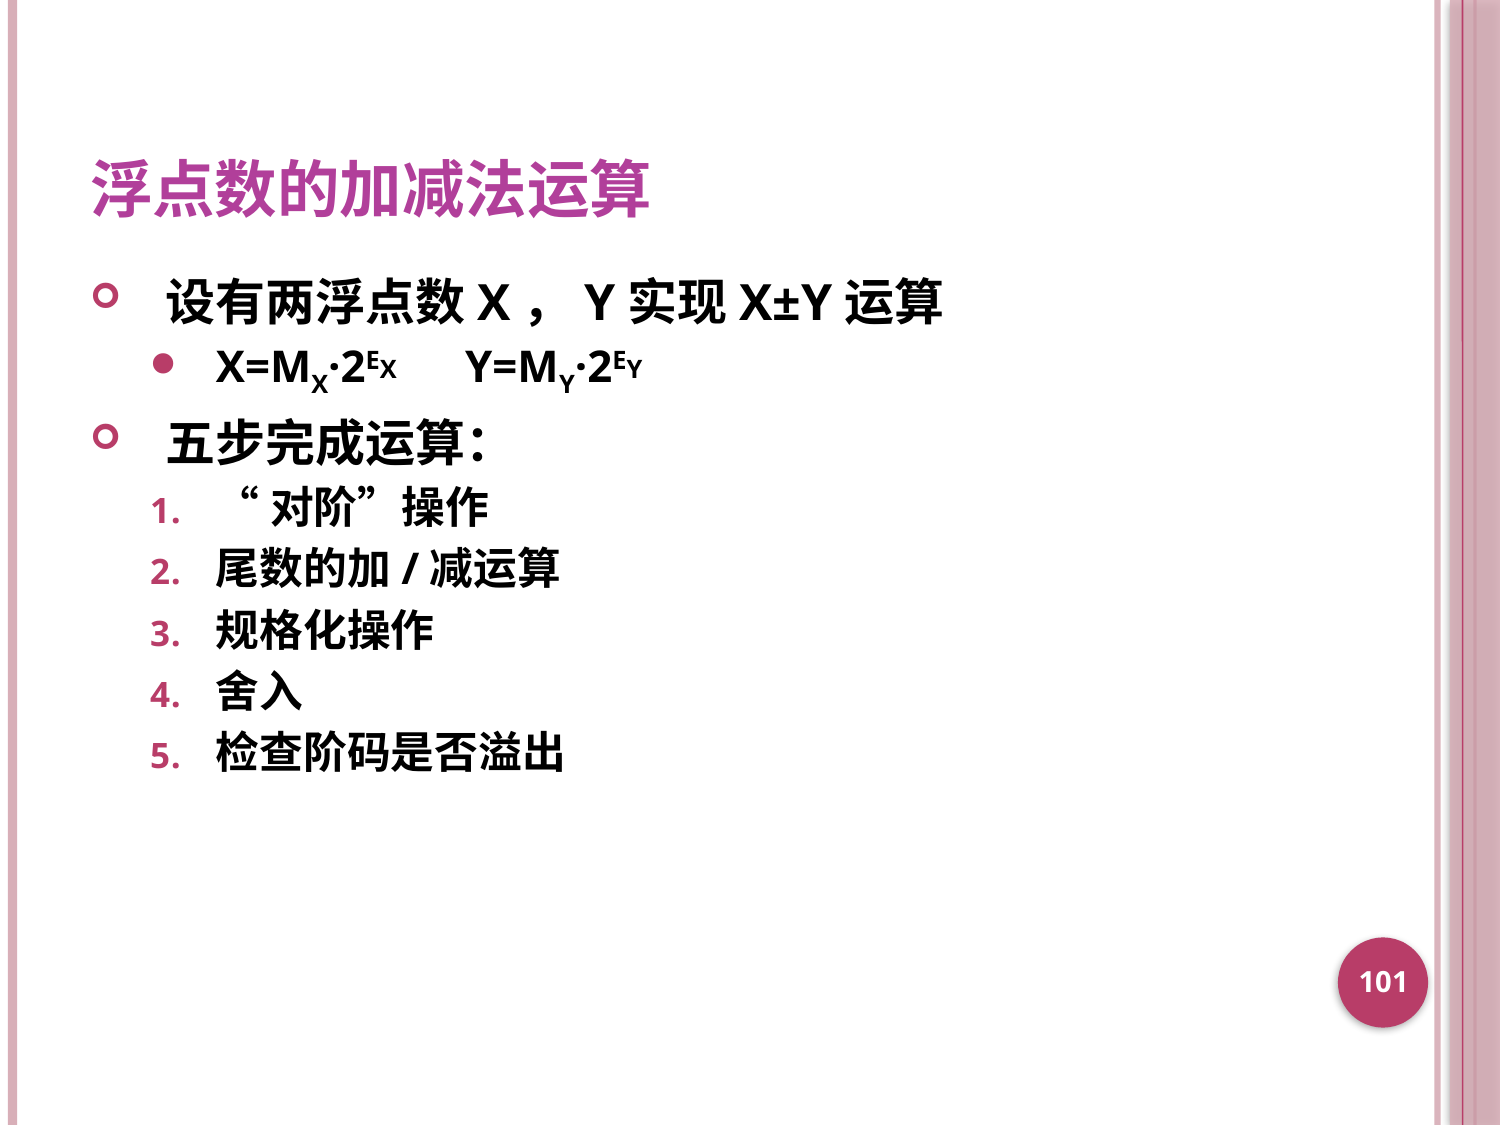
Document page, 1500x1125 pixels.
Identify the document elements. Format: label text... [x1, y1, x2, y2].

title 浮点数的加减法运算 [75, 45, 1300, 233]
slide_number 101 [1333, 940, 1434, 1026]
list 设有两浮点数X，Y实现X±Y运算 X=MX·2EX Y=MY·2EY 五步完成运算： “对阶”操作 尾数的加/减运算 规格化操作 舍入 检查阶码是否溢出 [75, 262, 1300, 1062]
